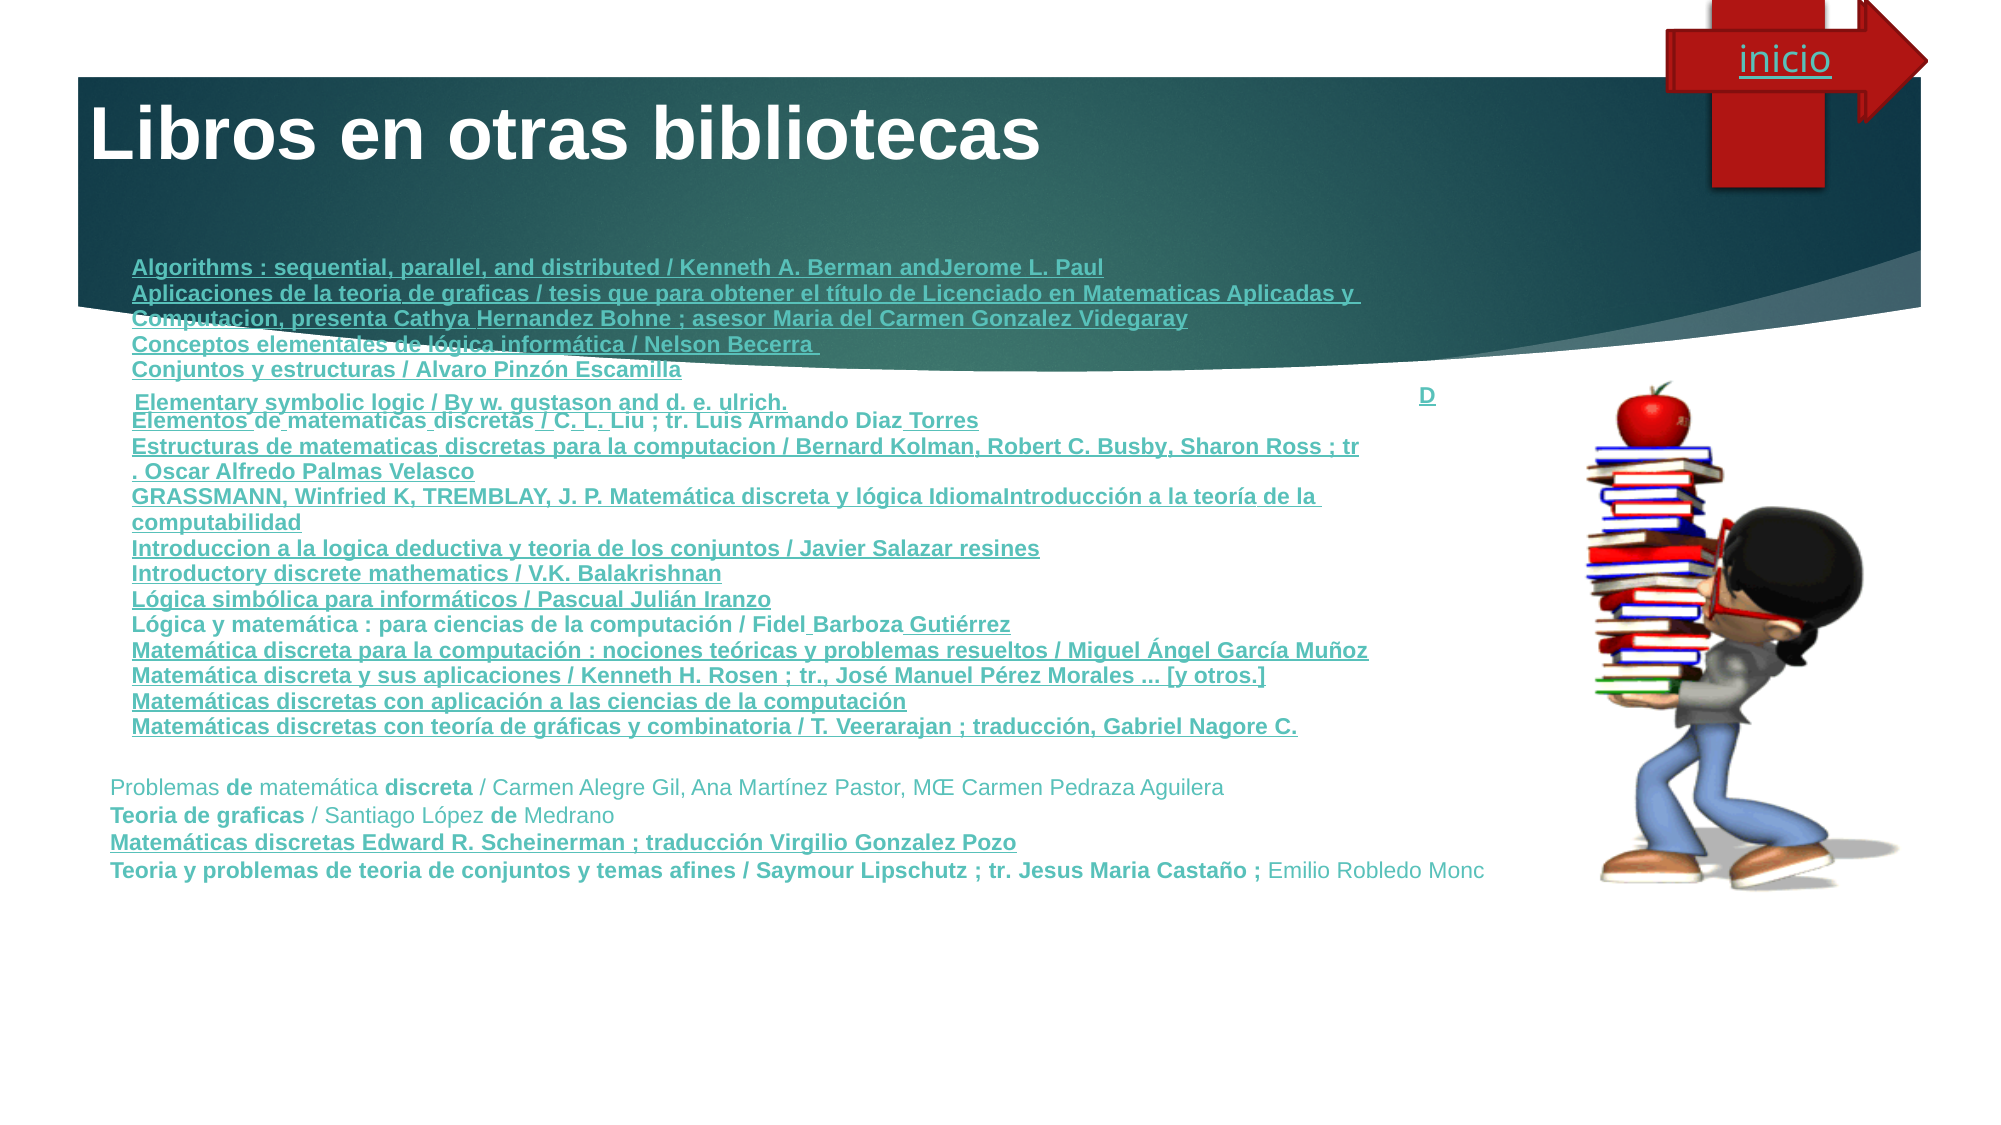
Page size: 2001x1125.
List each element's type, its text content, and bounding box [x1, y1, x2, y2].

text_box inicio [1857, 94, 1864, 124]
text_box inicio [1665, 28, 1673, 94]
text_box Problemas de matemática discreta / Carmen Alegre Gil, Ana Martínez Pastor, MŒ Carmen Pedraza Aguilera Teoria de graficas / Santiago López de Medrano Matemáticas discretas Edward R. Scheinerman ; traducción Virgilio Gonzalez Pozo Teoria y problemas de teoria de conjuntos y temas afines / Saymour Lipschutz ; tr. Jesus Maria Castaño ; Emilio Robledo Moncada [94, 765, 1478, 891]
text_box inicio [1672, 0, 1928, 124]
text_box Elementary symbolic logic / By w. gustason and d. e. ulrich. [119, 380, 1456, 423]
table_header Algorithms : sequential, parallel, and distributed / Kenneth A. Berman andJerome L. Paul Aplicaciones de la teoria de graficas / tesis que para obtener el título de Licenciado en Matematicas Aplicadas y Computacion, presenta Cathya Hernandez Bohne ; asesor Maria del Carmen Gonzalez Videgaray Conceptos elementales de lógica informática / Nelson Becerra Conjuntos y estructuras / Alvaro Pinzón Escamilla D Elementos de matematicas discretas / C. L. Liu ; tr. Luis Armando Diaz Torres Estructuras de matematicas discretas para la computacion / Bernard Kolman, Robert C. Busby, Sharon Ross ; tr. Oscar Alfredo Palmas Velasco GRASSMANN, Winfried K, TREMBLAY, J. P. Matemática discreta y lógica IdiomaIntroducción a la teoría de la computabilidad Introduccion a la logica deductiva y teoria de los conjuntos / Javier Salazar resines Introductory discrete mathematics / V.K. Balakrishnan Lógica simbólica para informáticos / Pascual Julián Iranzo Lógica y matemática : para ciencias de la computación / Fidel Barboza Gutiérrez Matemática discreta para la computación : nociones teóricas y problemas resueltos / Miguel Ángel García Muñoz Matemática discreta y sus aplicaciones / Kenneth H. Rosen ; tr., José Manuel Pérez Morales ... [y otros.] Matemáticas discretas con aplicación a las ciencias de la computación Matemáticas discretas con teoría de gráficas y combinatoria / T. Veerarajan ; traducción, Gabriel Nagore C. [117, 229, 1450, 765]
text_box inicio [1857, 0, 1864, 28]
picture [1484, 358, 1910, 916]
text_box Libros en otras bibliotecas [75, 77, 1121, 227]
